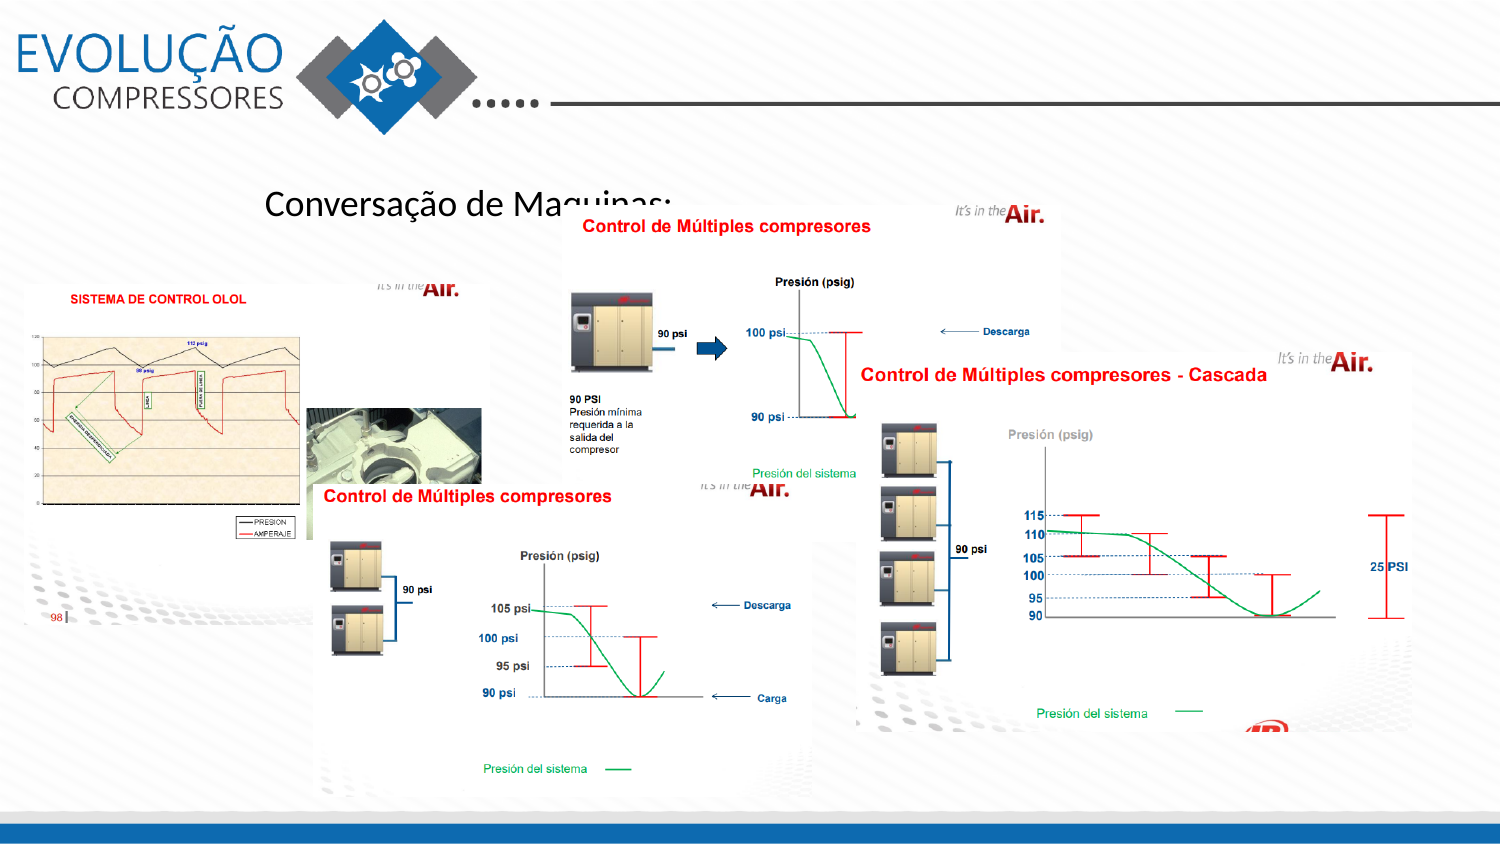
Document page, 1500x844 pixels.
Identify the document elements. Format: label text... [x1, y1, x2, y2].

picture [515, 99, 525, 108]
picture [24, 205, 1412, 798]
picture [6, 10, 481, 141]
picture [501, 99, 510, 108]
picture [486, 99, 496, 108]
text_box Conversação de Maquinas: [249, 171, 975, 232]
picture [530, 99, 539, 108]
